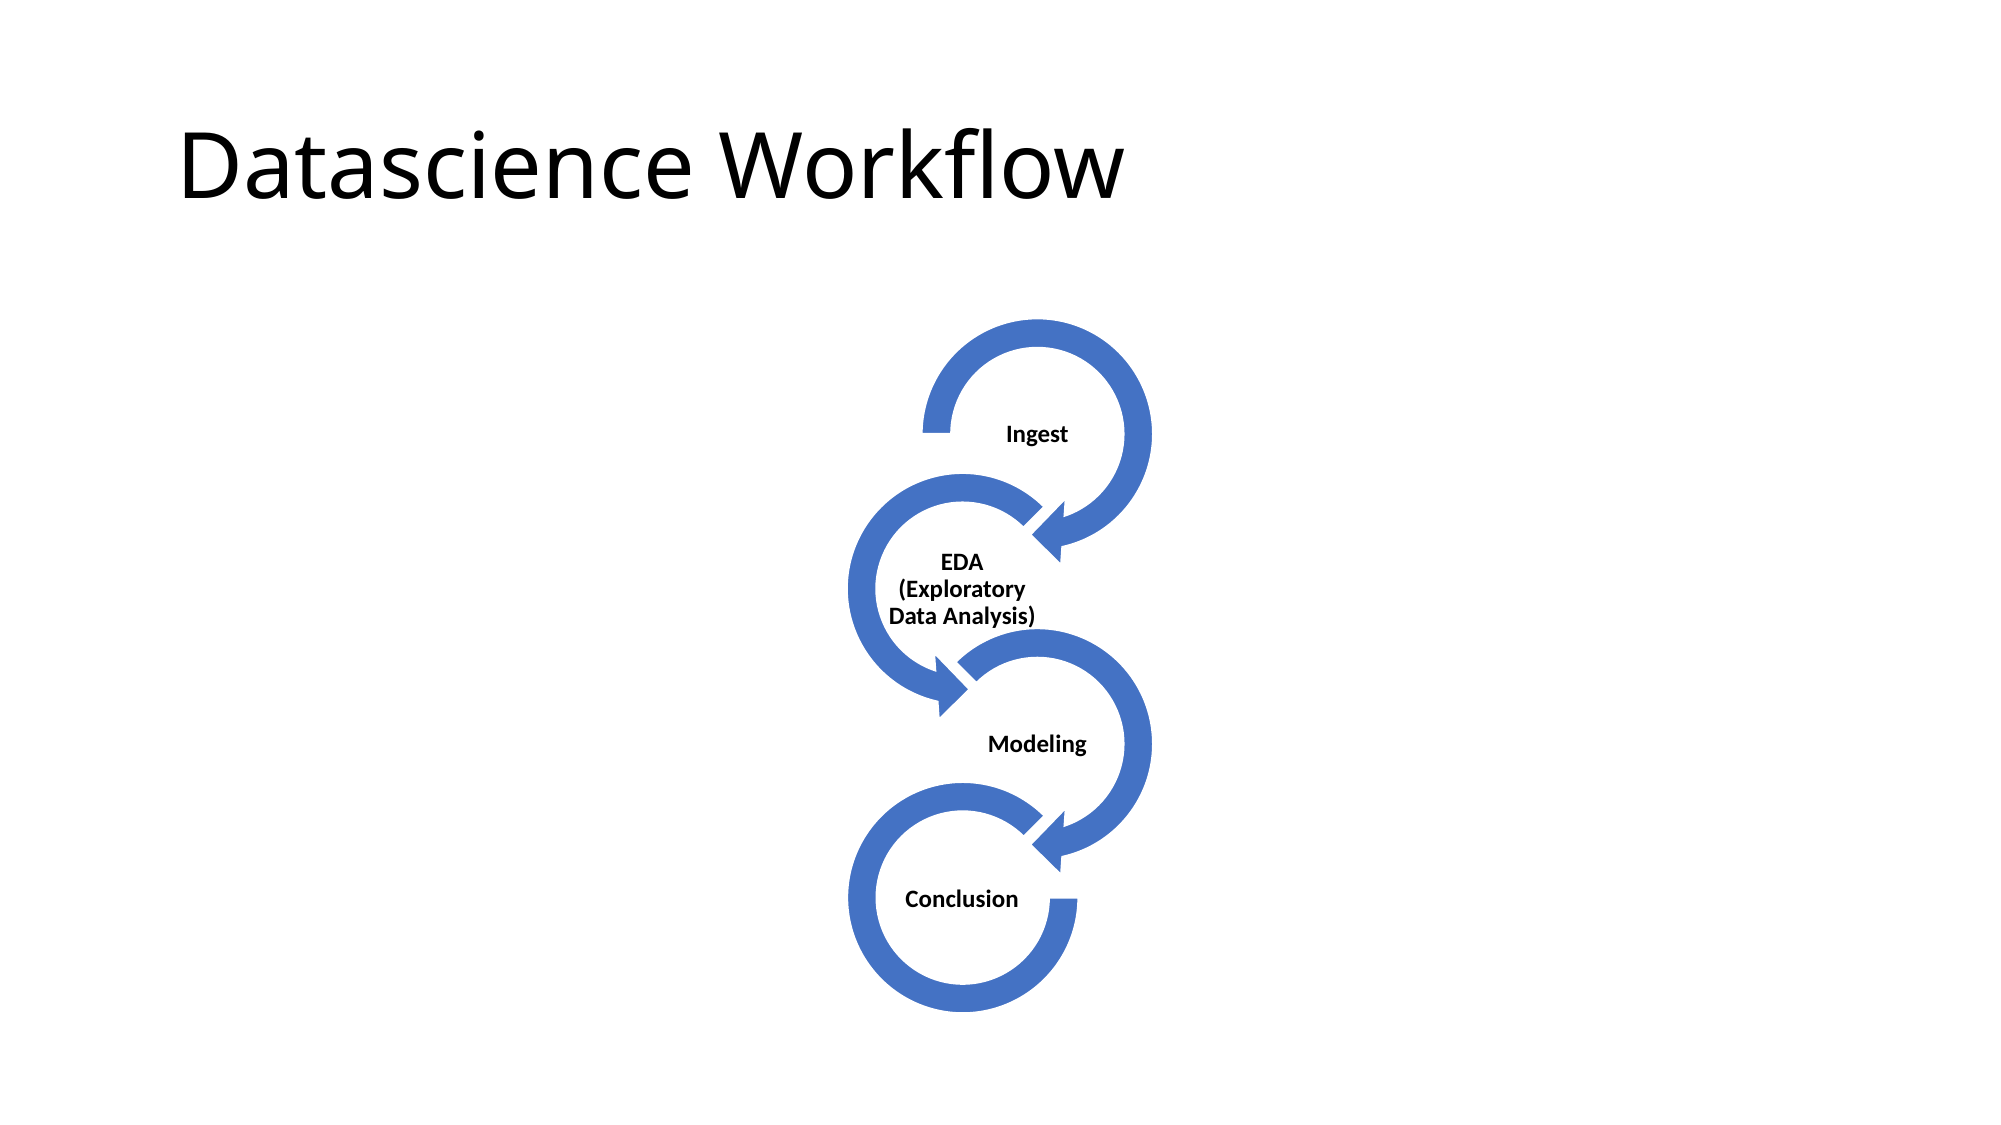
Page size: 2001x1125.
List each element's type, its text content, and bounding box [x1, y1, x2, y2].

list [137, 299, 1863, 1014]
title Datascience Workflow [137, 59, 1863, 278]
